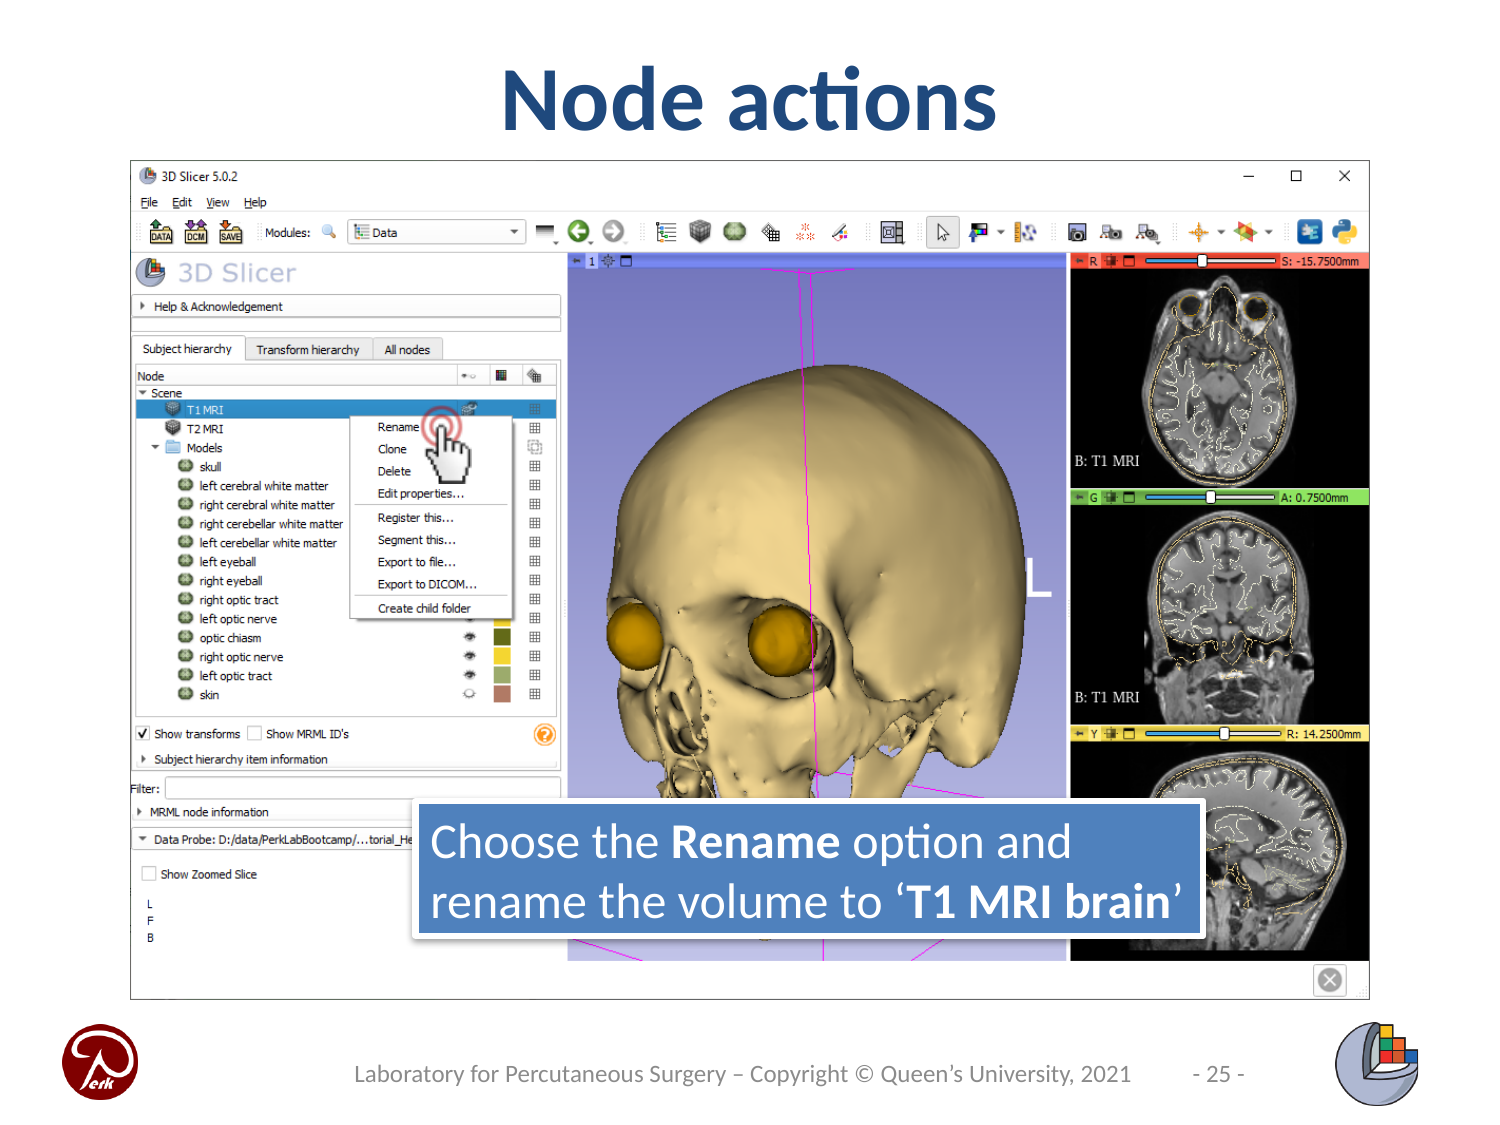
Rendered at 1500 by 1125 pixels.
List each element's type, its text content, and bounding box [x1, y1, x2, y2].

footer Laboratory for Percutaneous Surgery – Copyright © Queen’s University, 2021 [312, 1042, 1175, 1103]
slide_number - 25 - [1175, 1042, 1263, 1103]
title Node actions [74, 0, 1426, 188]
picture [1335, 1022, 1419, 1106]
picture [62, 1024, 138, 1100]
picture [129, 160, 1370, 1001]
